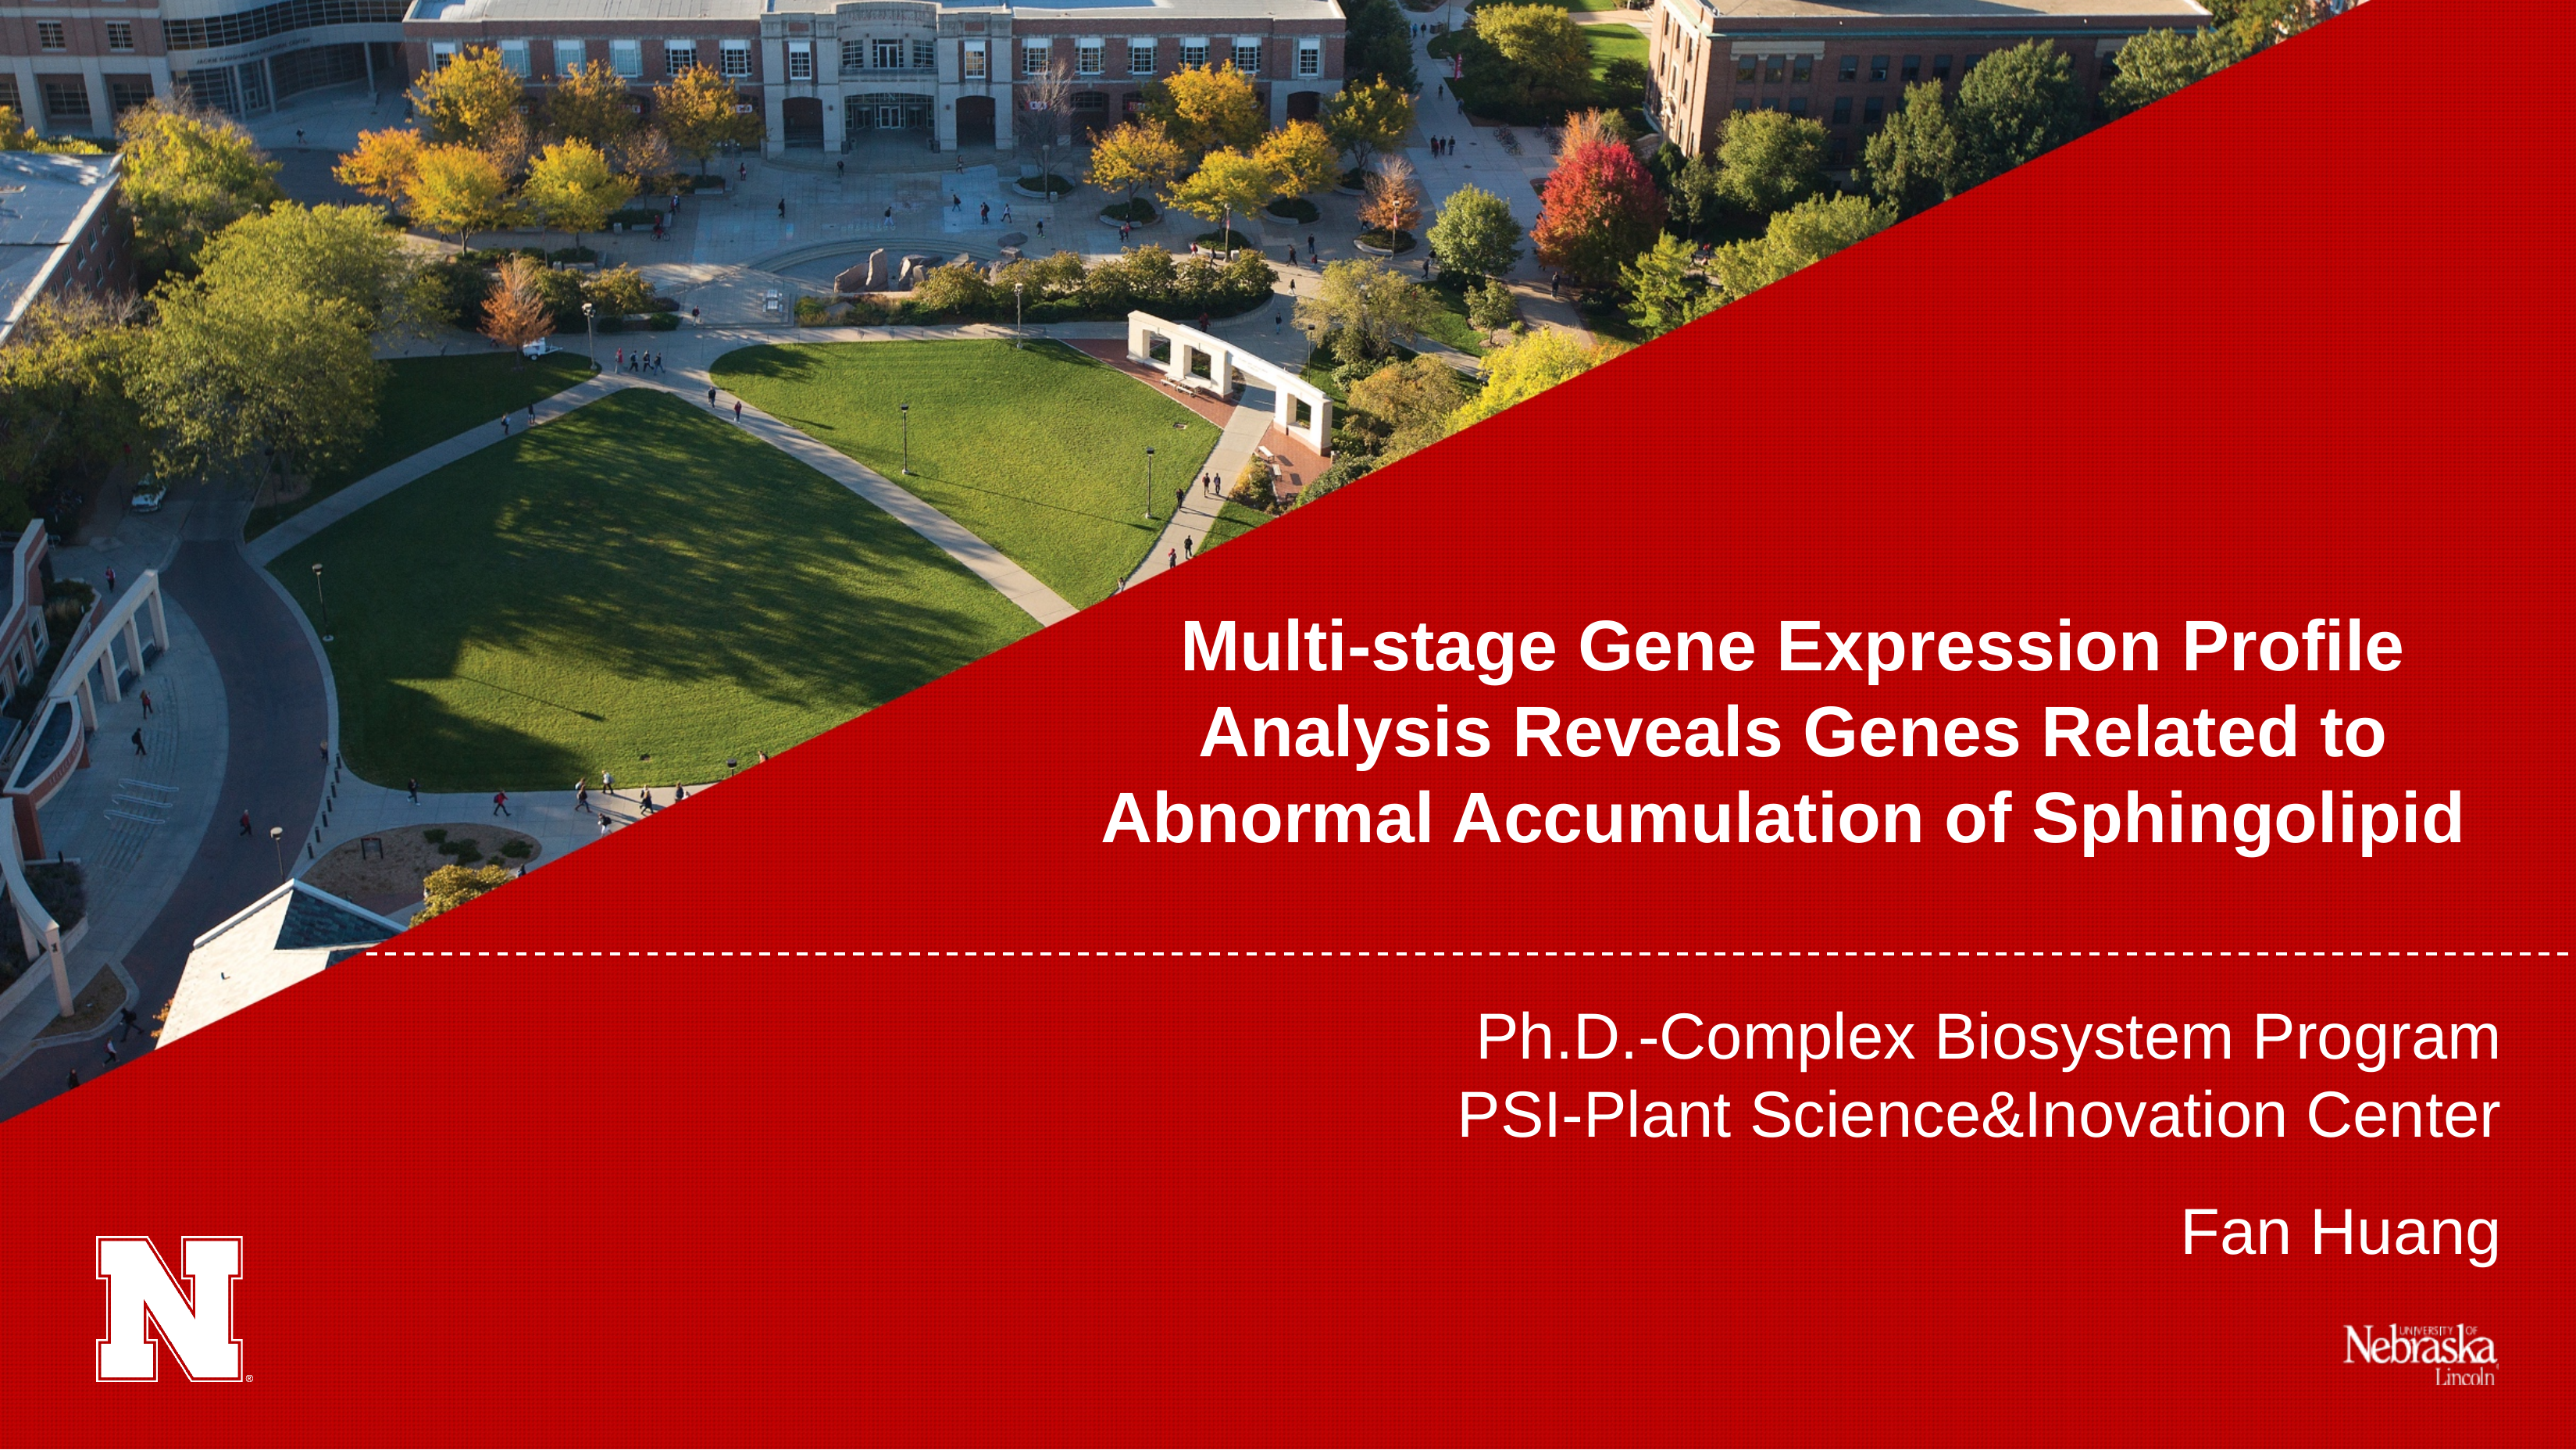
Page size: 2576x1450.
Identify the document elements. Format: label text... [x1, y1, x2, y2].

list Ph.D.-Complex Biosystem Program PSI-Plant Science&Inovation Center [360, 988, 2514, 1173]
picture [0, 0, 2576, 1449]
text_box Fan Huang [2107, 1184, 2514, 1274]
title Multi-stage Gene Expression Profile Analysis Reveals Genes Related to Abnormal Accumulation of Sphingolipid [1015, 588, 2573, 869]
